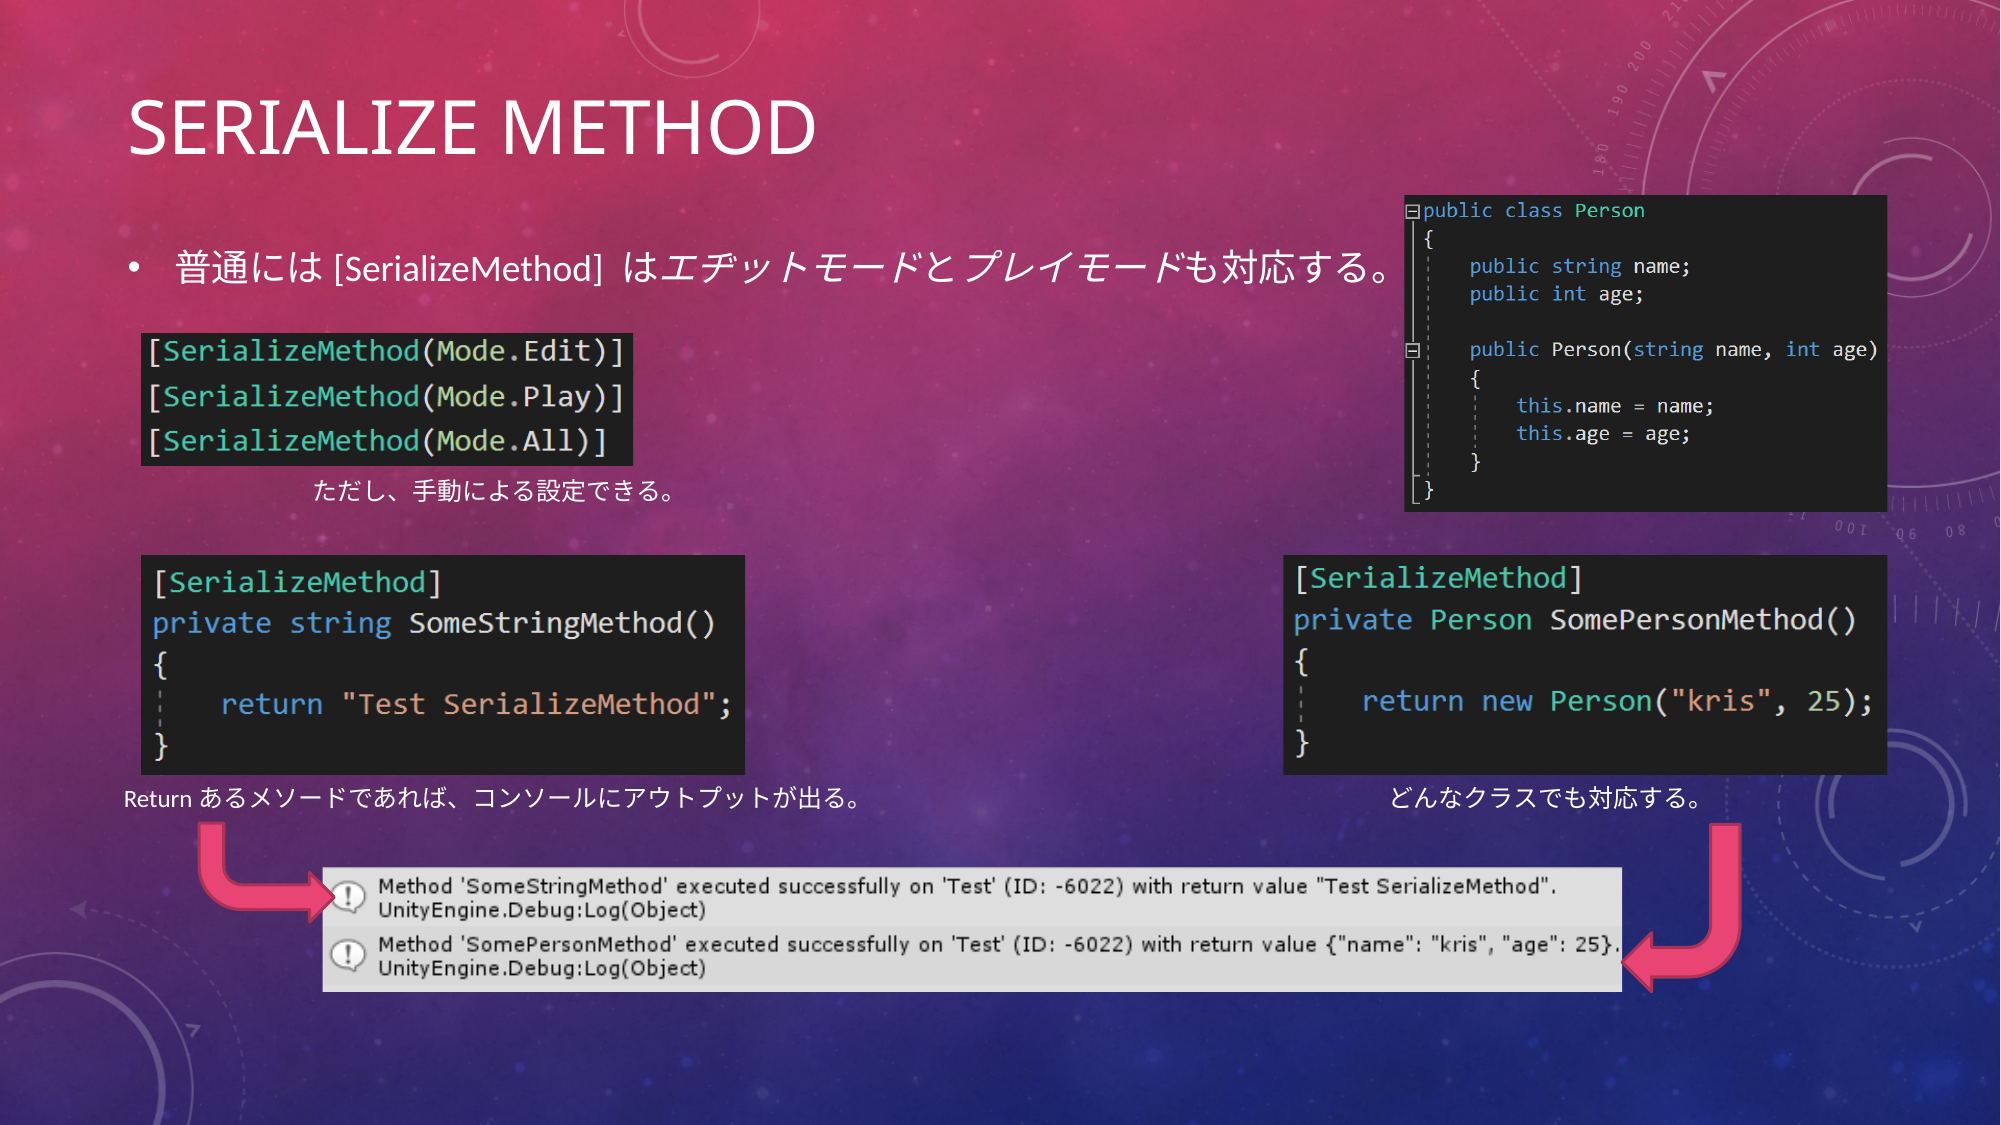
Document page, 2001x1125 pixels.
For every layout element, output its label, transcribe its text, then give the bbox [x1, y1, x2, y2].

text_box [1629, 822, 1742, 994]
text_box ただし、手動による設定できる。 [103, 467, 896, 518]
text_box どんなクラスでも対応する。 [1172, 774, 1930, 825]
picture [0, 0, 2001, 1125]
title Serialize Method [112, 33, 1775, 215]
text_box Returnあるメソードであれば、コンソールにアウトプットが出る。 [107, 774, 865, 825]
text_box [197, 821, 316, 924]
list 普通には[SerializeMethod] はエヂットモードとプレイモードも対応する。 [112, 236, 1398, 418]
